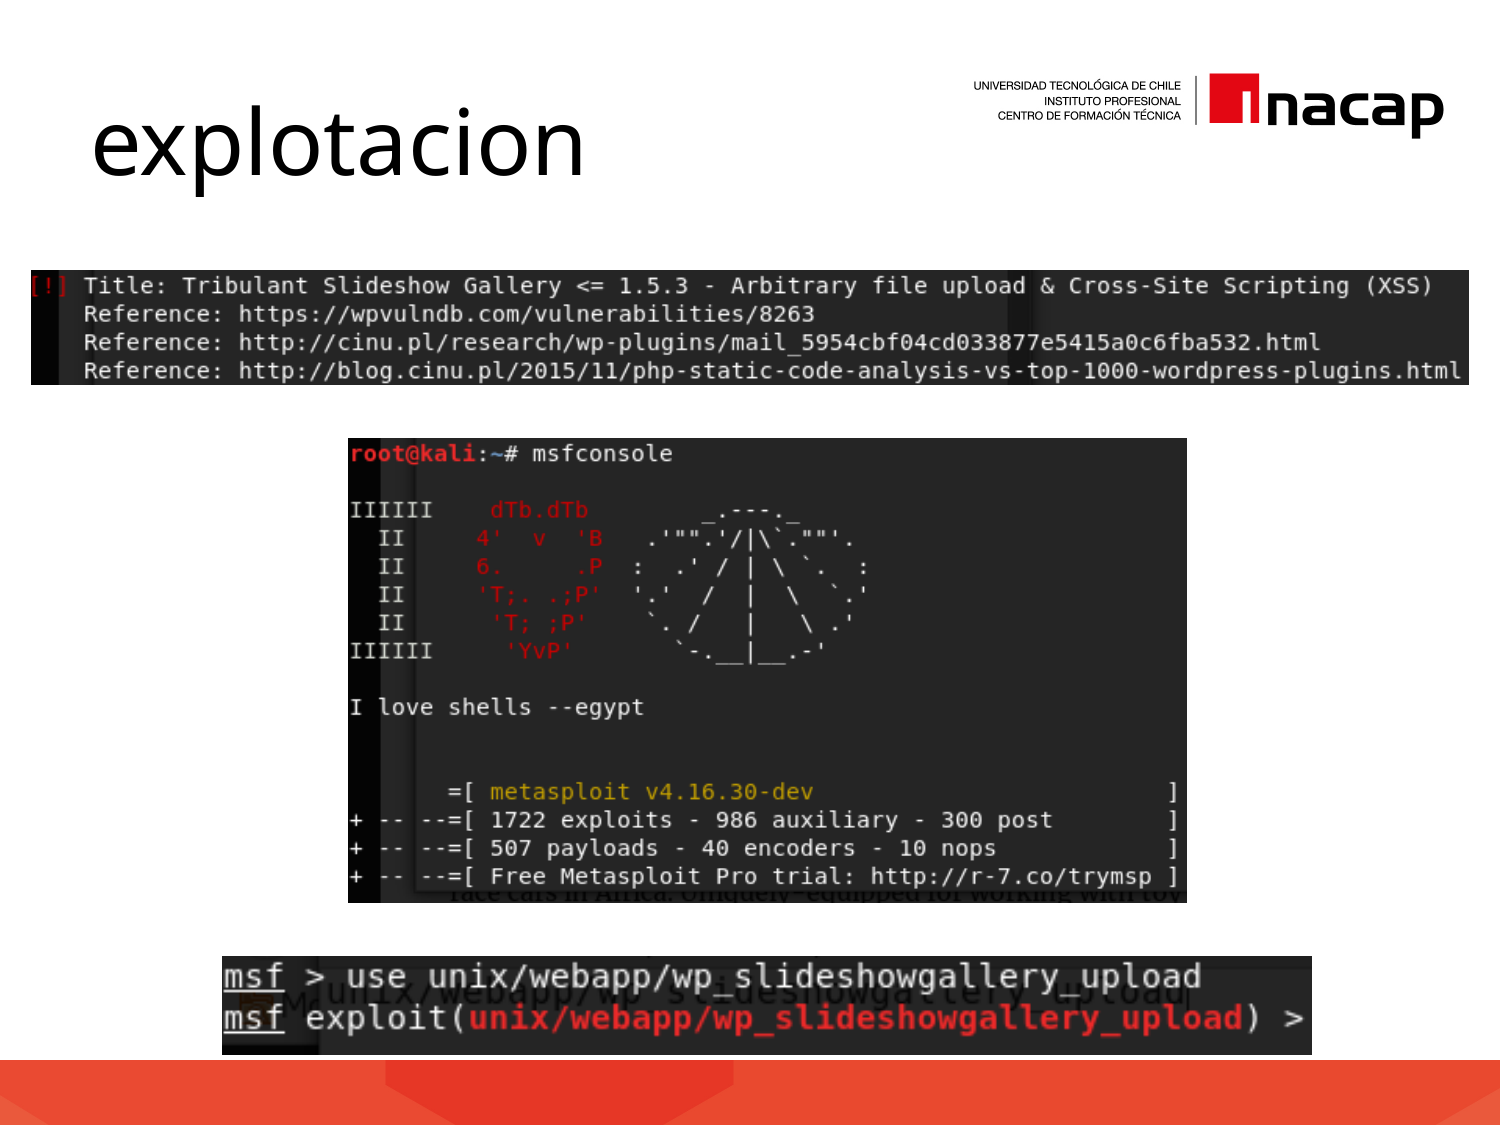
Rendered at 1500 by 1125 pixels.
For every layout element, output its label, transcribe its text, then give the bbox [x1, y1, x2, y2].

title explotacion [75, 45, 1425, 233]
picture [0, 0, 1500, 1125]
